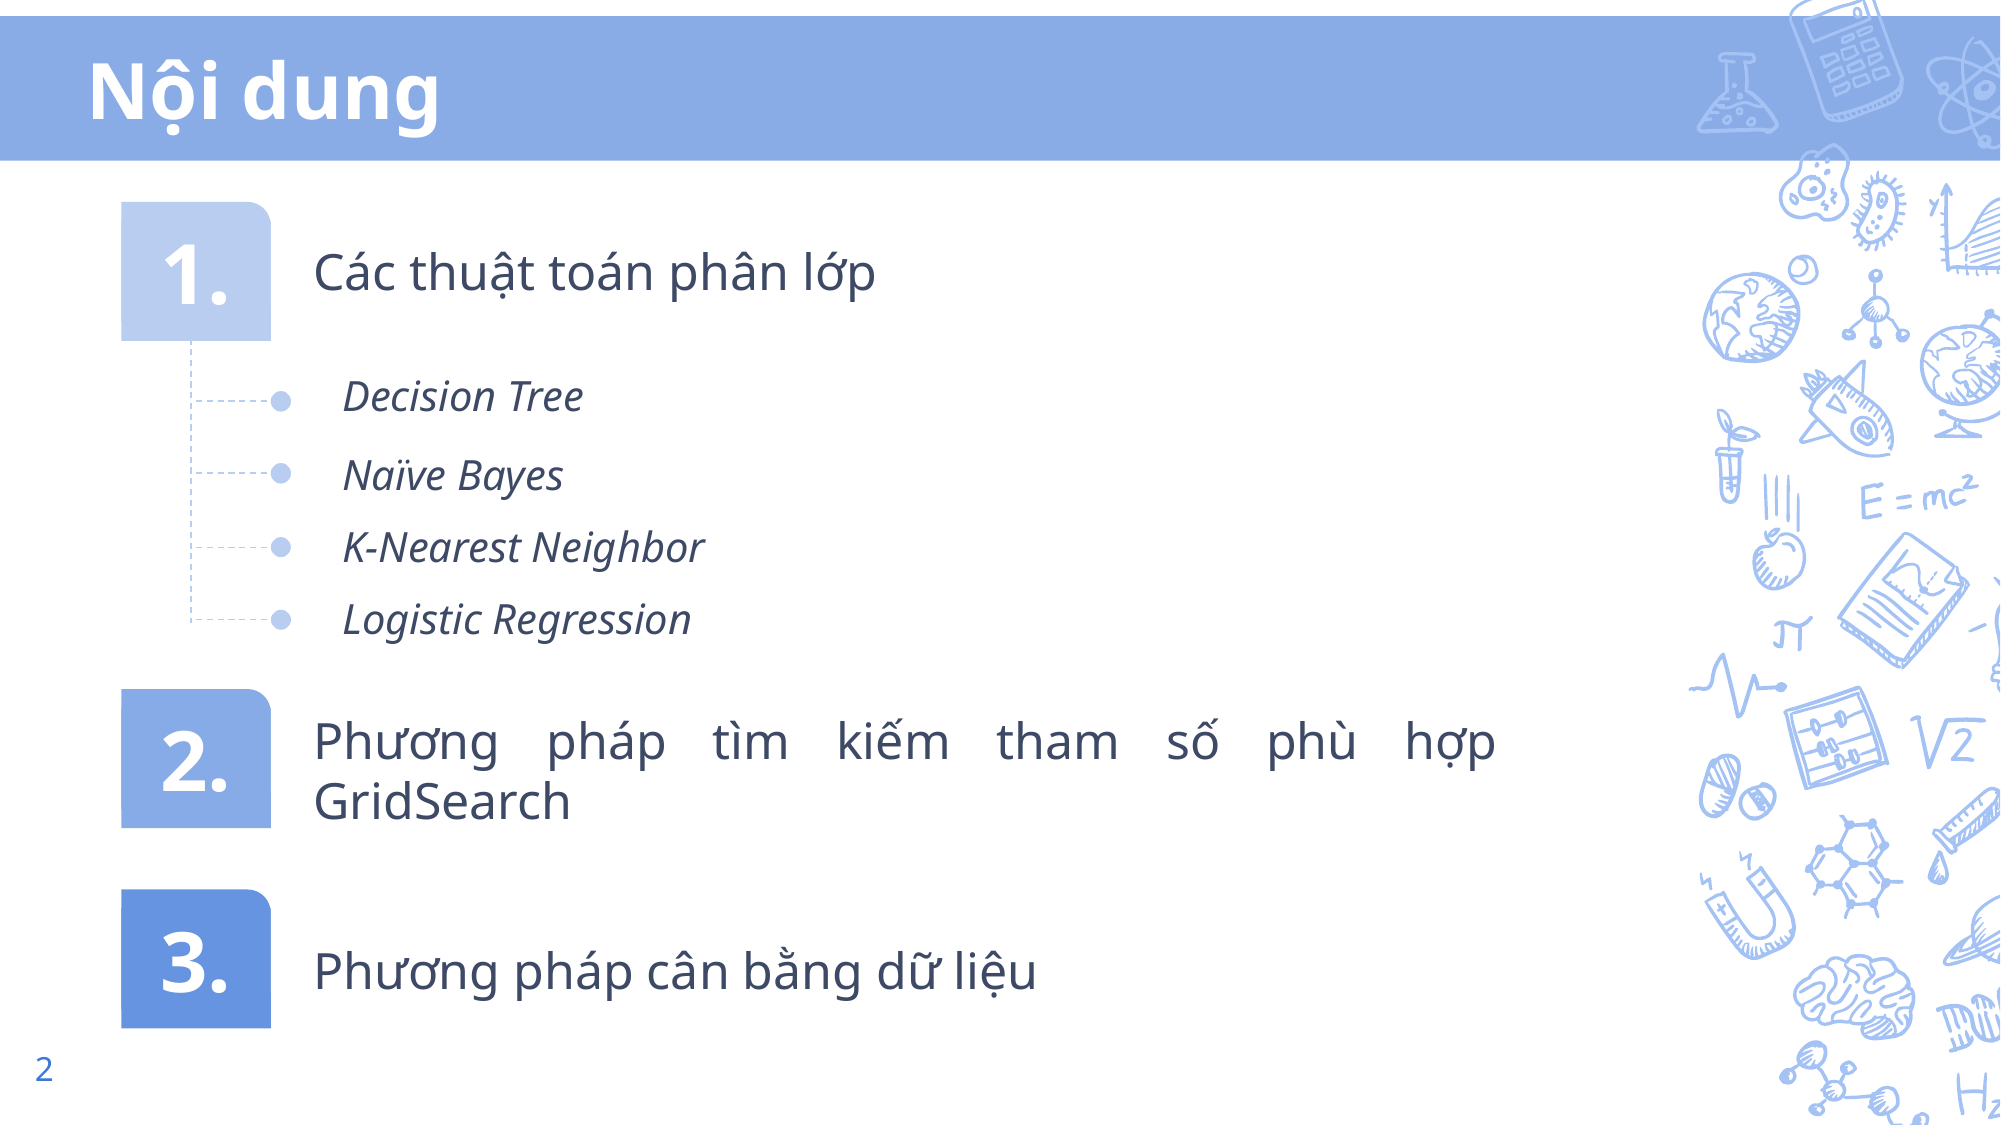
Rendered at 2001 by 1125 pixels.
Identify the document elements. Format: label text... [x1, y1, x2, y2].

text_box [269, 389, 293, 414]
text_box Phương pháp tìm kiếm tham số phù hợp GridSearch [270, 700, 1518, 839]
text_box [121, 688, 271, 829]
text_box [269, 607, 294, 632]
text_box [268, 535, 293, 560]
text_box K-Nearest Neighbor [300, 476, 1255, 548]
text_box Decision Tree [300, 325, 1255, 404]
title Nội dung [71, 39, 1415, 138]
text_box Các thuật toán phân lớp [276, 212, 1250, 329]
text_box Logistic Regression [300, 548, 1255, 688]
text_box Naïve Bayes [300, 404, 1255, 476]
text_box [121, 201, 271, 342]
text_box [269, 461, 293, 486]
slide_number 2 [19, 1032, 140, 1120]
text_box Phương pháp cân bằng dữ liệu [270, 900, 1518, 1040]
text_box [121, 889, 271, 1029]
